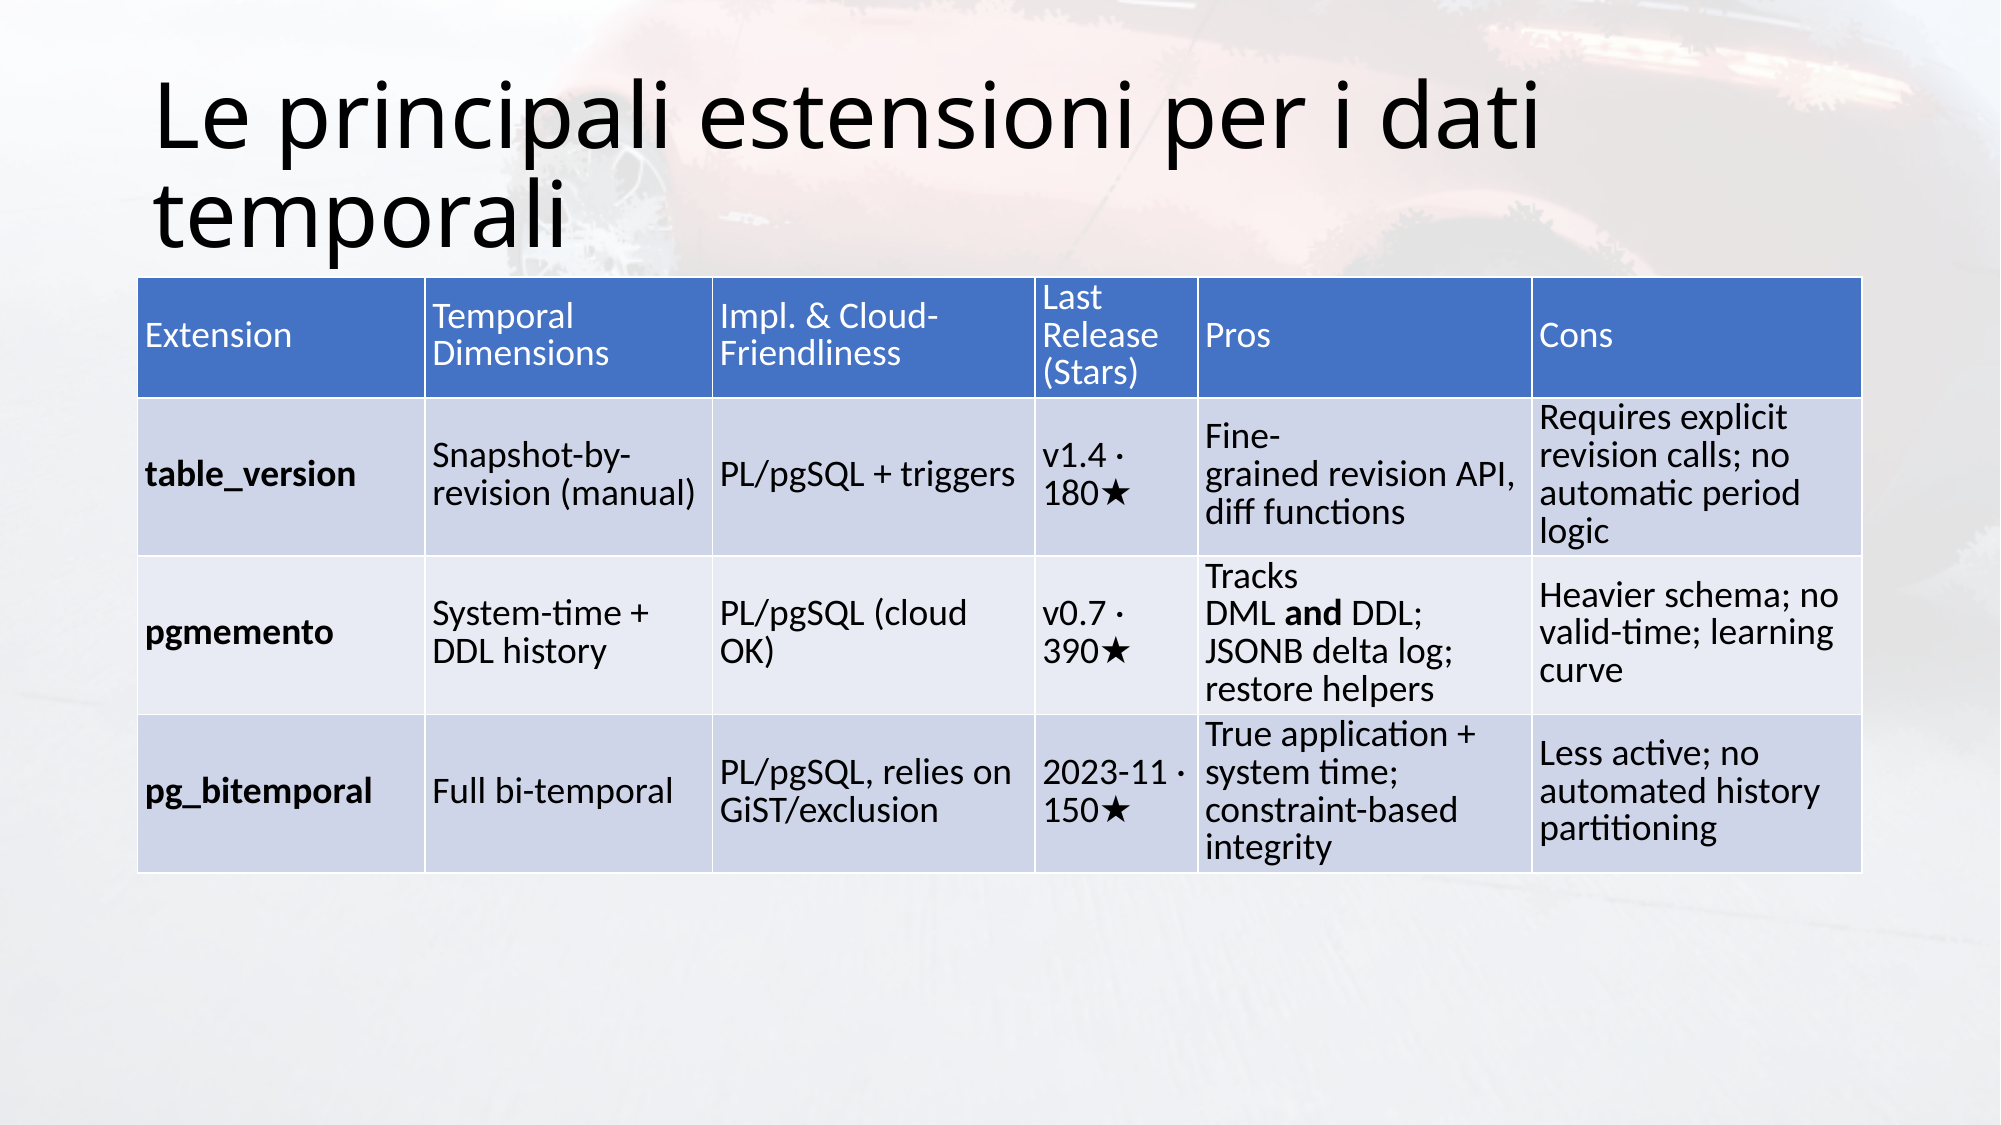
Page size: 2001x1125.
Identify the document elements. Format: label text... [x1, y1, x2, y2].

table_cell 2023-11 · 150★ [1036, 715, 1197, 872]
title Le principali estensioni per i dati temporali [137, 59, 1863, 276]
table_header Extension [138, 278, 424, 397]
table_cell pgmemento [138, 557, 424, 714]
table_cell table_version [138, 399, 424, 555]
table_cell Heavier schema; no valid-time; learning curve [1533, 557, 1861, 714]
table_cell pg_bitemporal [138, 715, 424, 872]
table_cell System-time + DDL history [426, 557, 712, 714]
table_header Temporal Dimensions [426, 278, 712, 397]
table_cell v0.7 · 390★ [1036, 557, 1197, 714]
table_cell Tracks DML and DDL; JSONB delta log; restore helpers [1199, 557, 1531, 714]
table_cell Fine-grained revision API, diff functions [1199, 399, 1531, 555]
table_cell Snapshot-by-revision (manual) [426, 399, 712, 555]
table_cell True application + system time; constraint-based integrity [1199, 715, 1531, 872]
table_cell PL/pgSQL (cloud OK) [713, 557, 1034, 714]
table_cell Less active; no automated history partitioning [1533, 715, 1861, 872]
table_header Last Release (Stars) [1036, 278, 1197, 397]
table_cell Full bi-temporal [426, 715, 712, 872]
table_cell v1.4 · 180★ [1036, 399, 1197, 555]
table_header Pros [1199, 278, 1531, 397]
table_cell PL/pgSQL, relies on GiST/exclusion [713, 715, 1034, 872]
table_cell Requires explicit revision calls; no automatic period logic [1533, 399, 1861, 555]
table_cell PL/pgSQL + triggers [713, 399, 1034, 555]
table_header Cons [1533, 278, 1861, 397]
table_header Impl. & Cloud-Friendliness [713, 278, 1034, 397]
